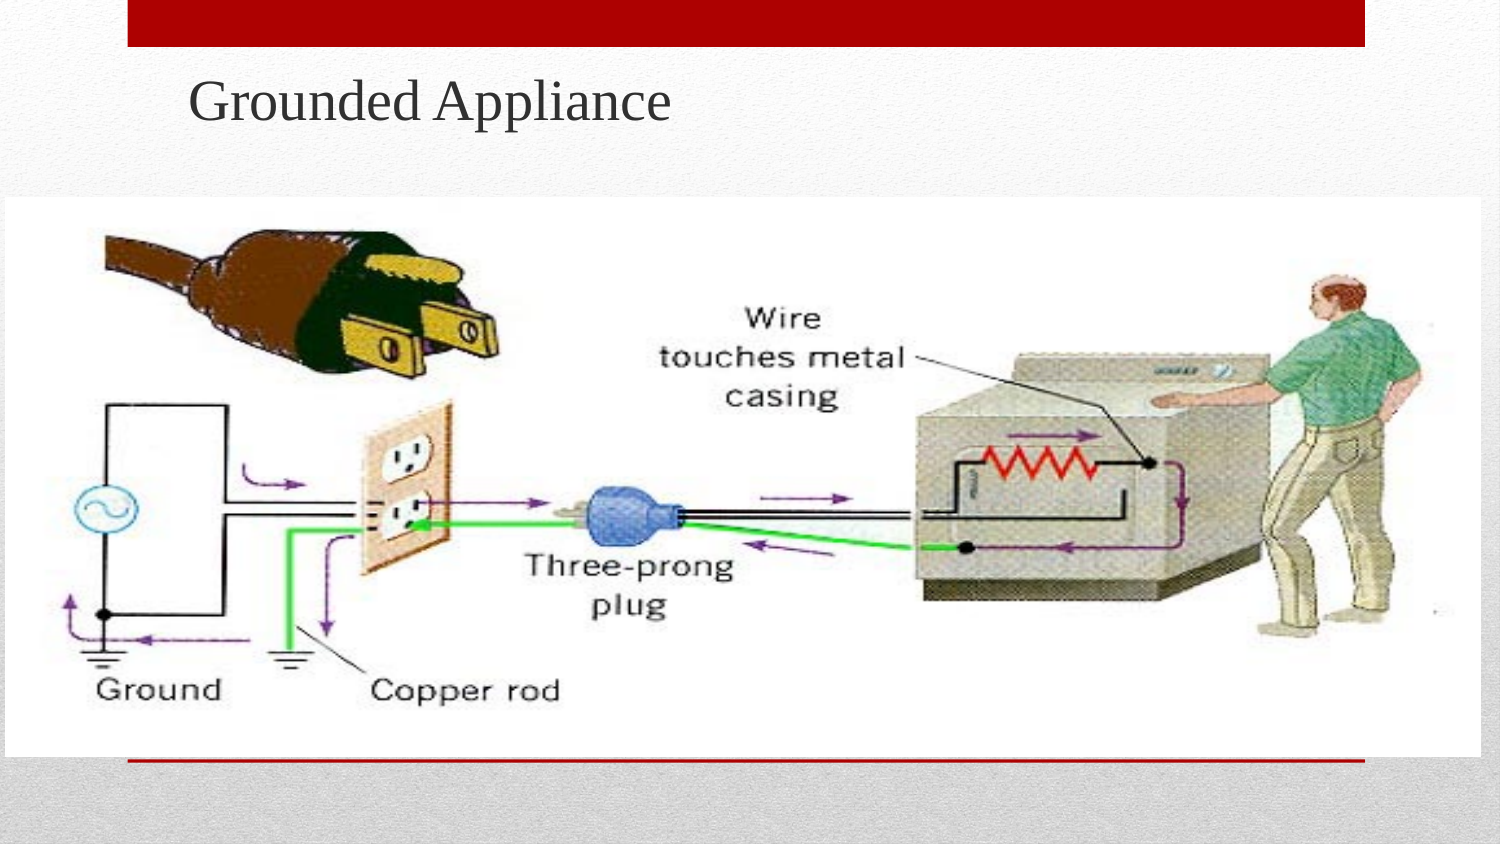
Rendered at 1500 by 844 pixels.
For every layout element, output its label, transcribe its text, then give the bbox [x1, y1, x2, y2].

picture [5, 196, 1482, 758]
text_box Grounded Appliance [76, 54, 799, 140]
